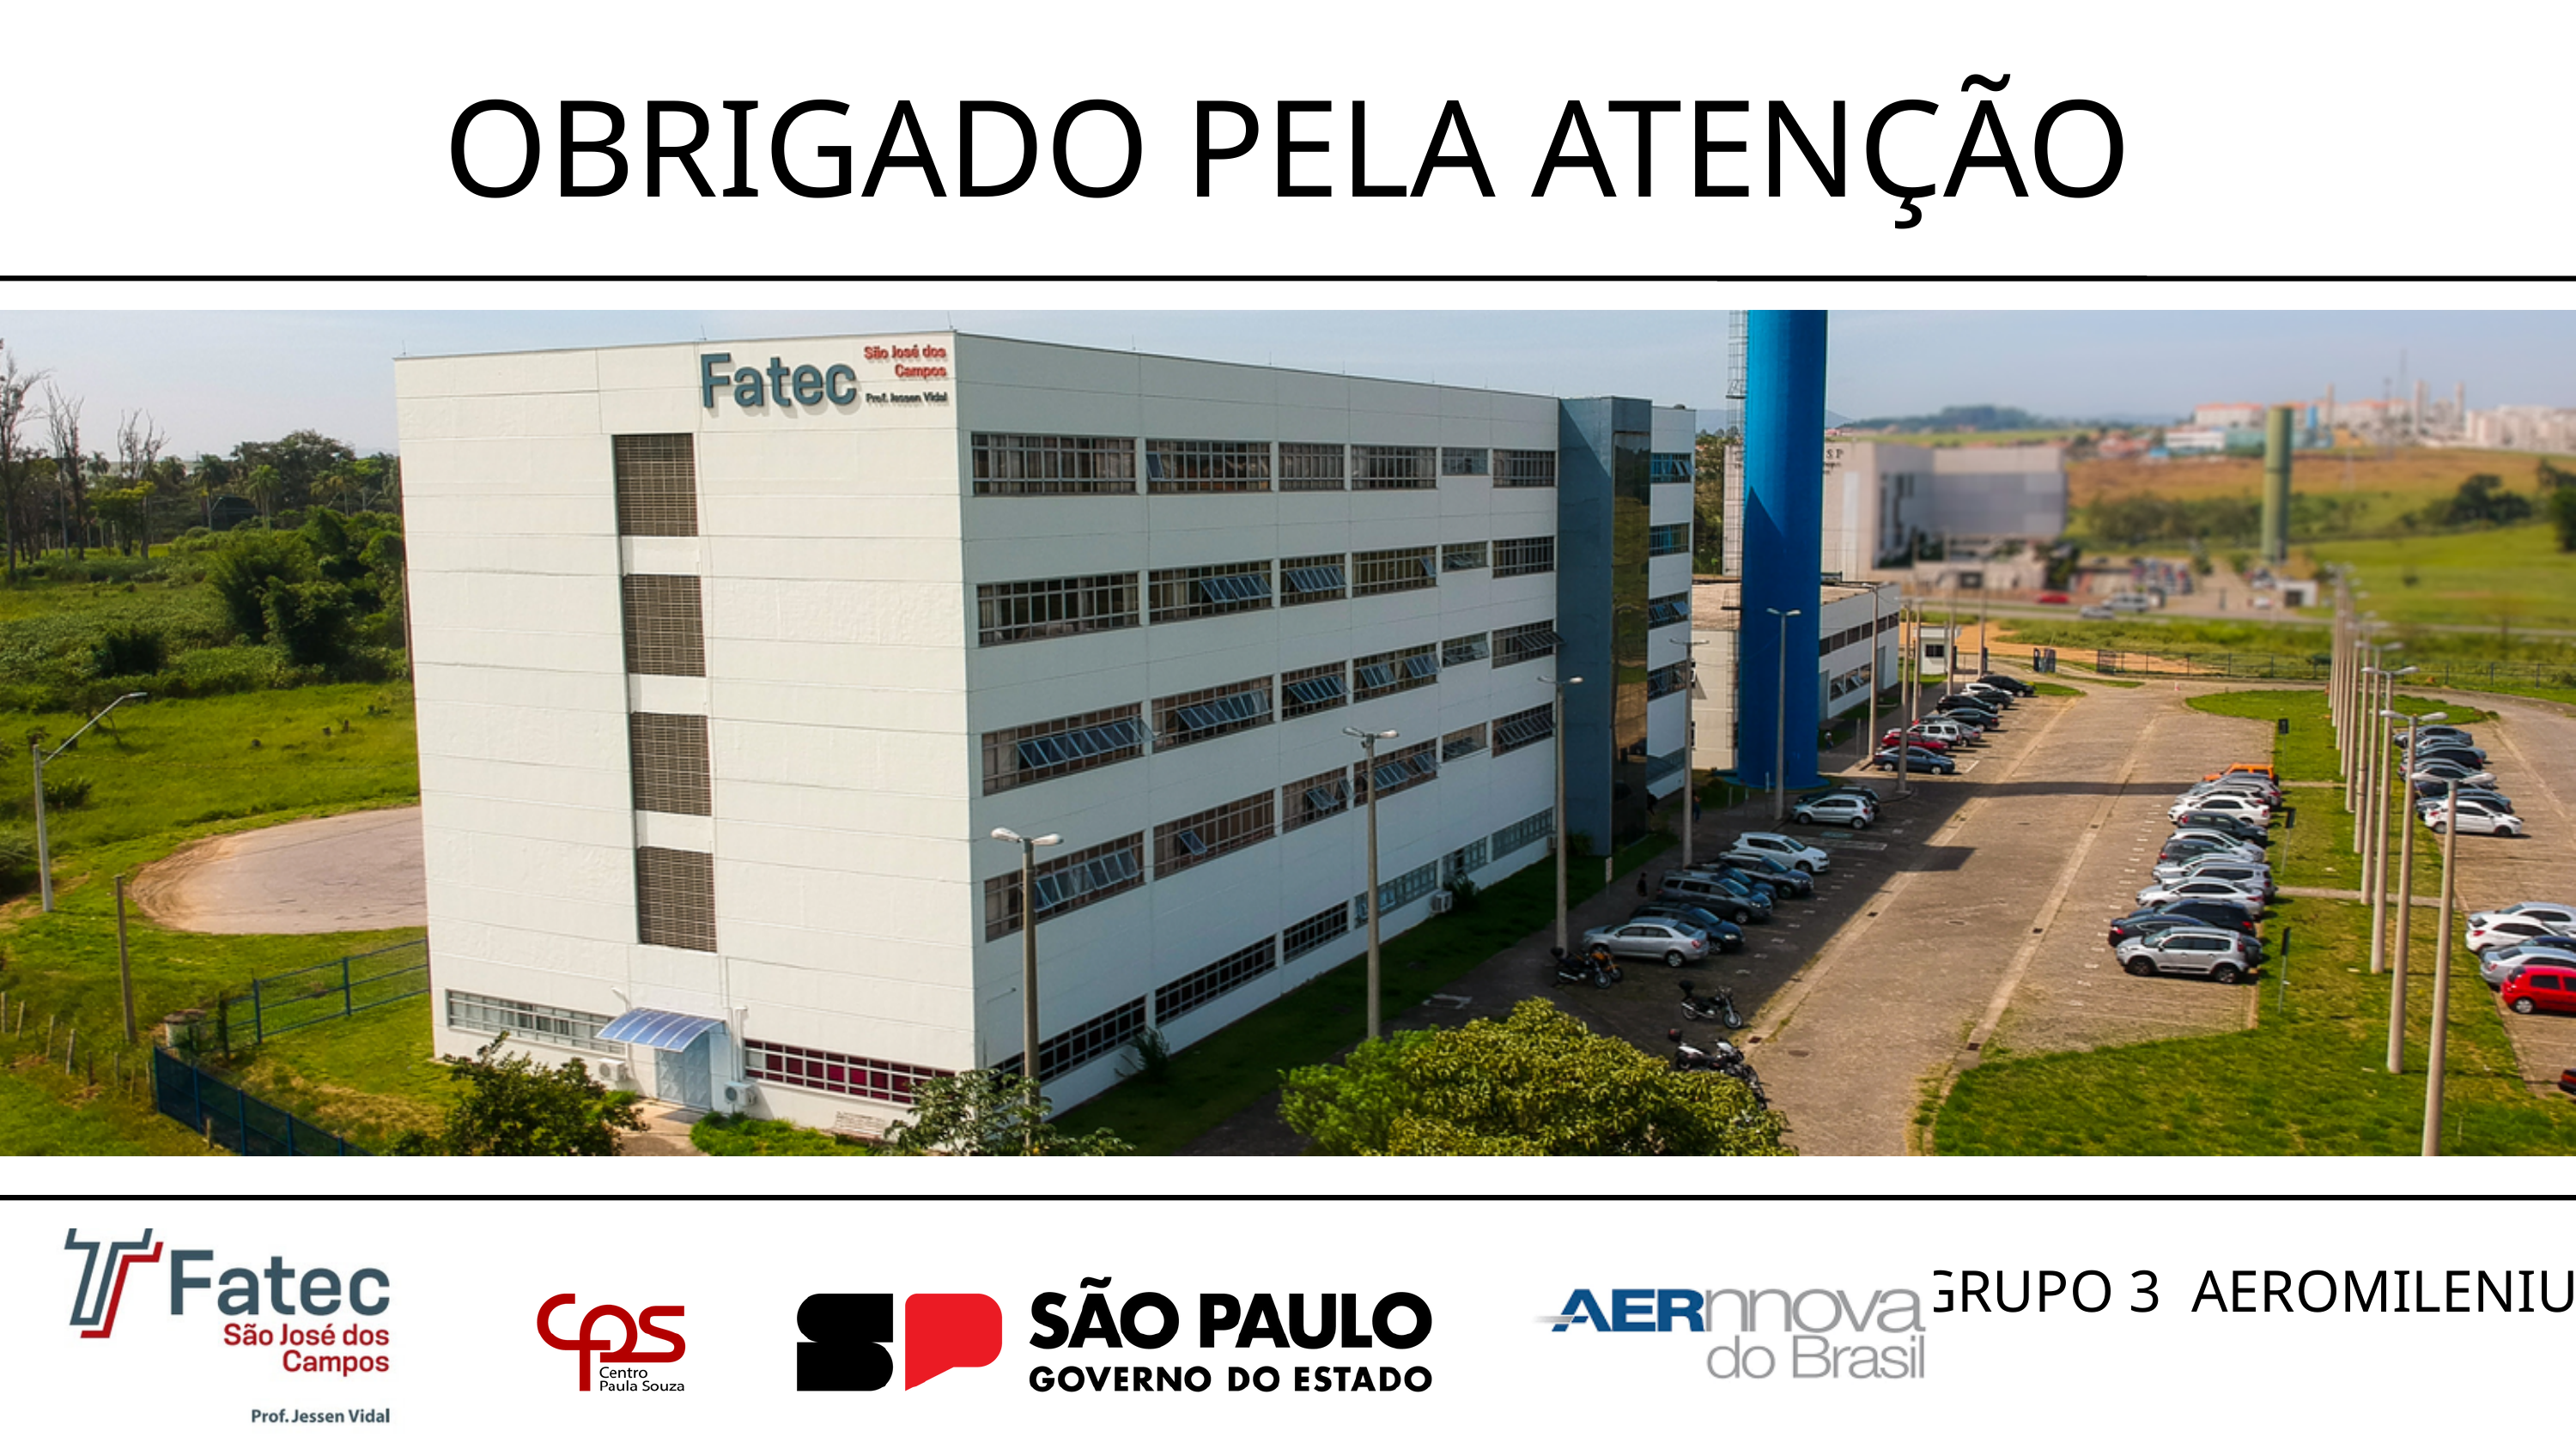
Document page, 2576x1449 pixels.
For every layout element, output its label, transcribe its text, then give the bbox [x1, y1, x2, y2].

text_box [1522, 1246, 1935, 1422]
text_box GRUPO 3 AEROMILENIUM [1895, 1243, 2576, 1324]
text_box [0, 310, 2576, 1156]
text_box OBRIGADO PELA ATENÇÃO [145, 35, 2431, 224]
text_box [48, 1228, 1474, 1440]
